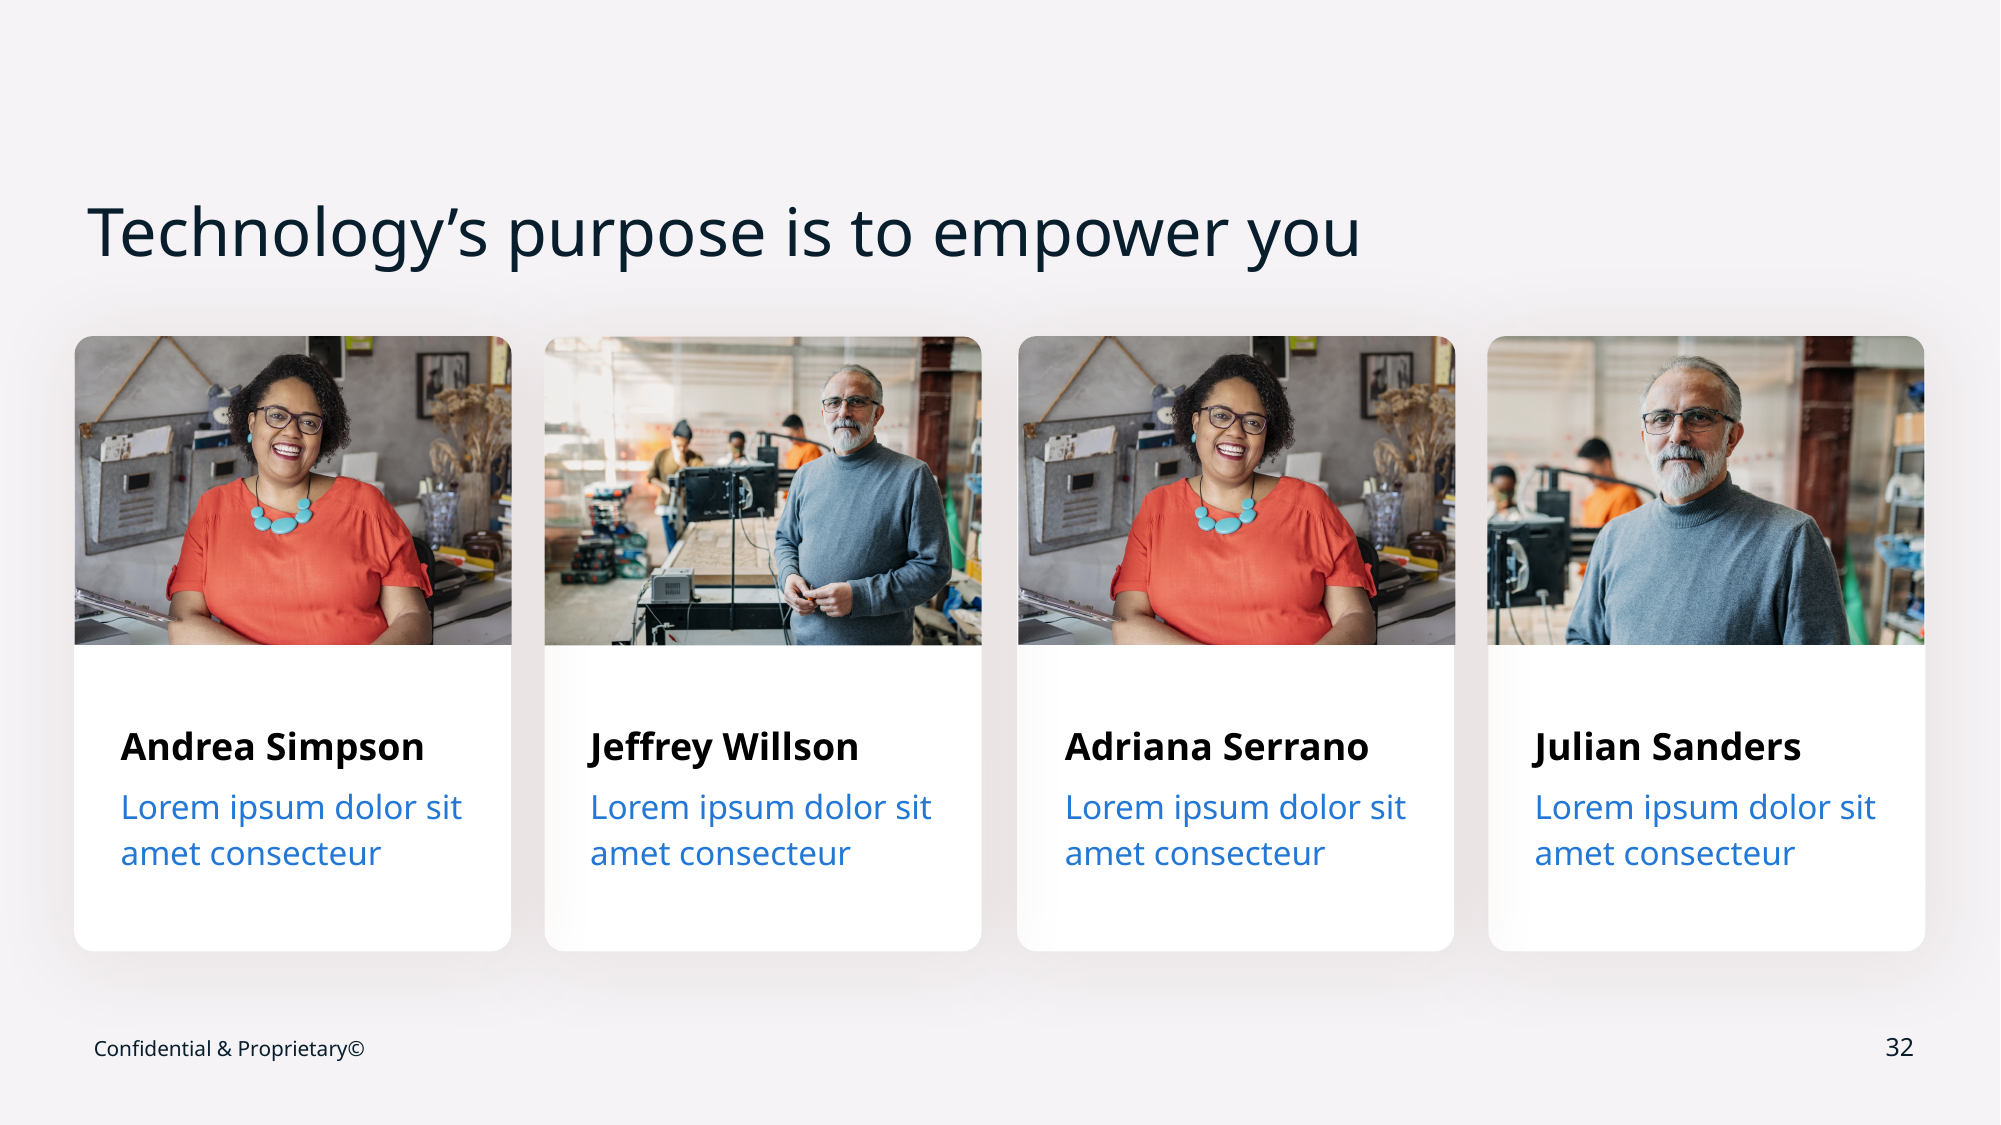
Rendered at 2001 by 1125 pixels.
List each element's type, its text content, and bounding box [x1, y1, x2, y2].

slide_number ‹#› [1849, 1018, 1930, 1079]
list Lorem ipsum dolor sit amet consecteur [575, 773, 949, 835]
list Julian Sanders [1519, 709, 1893, 771]
picture [73, 335, 512, 648]
title Technology’s purpose is to empower you [72, 138, 1930, 310]
picture [1487, 335, 1926, 648]
list Jeffrey Willson [575, 709, 949, 771]
list Adriana Serrano [1049, 709, 1423, 771]
list Lorem ipsum dolor sit amet consecteur [1049, 773, 1423, 835]
footer Confidential & Proprietary© [78, 1018, 1822, 1079]
picture [1016, 335, 1456, 648]
list Andrea Simpson [105, 709, 479, 771]
list Lorem ipsum dolor sit amet consecteur [105, 773, 479, 835]
list Lorem ipsum dolor sit amet consecteur [1519, 773, 1893, 835]
picture [544, 336, 982, 646]
